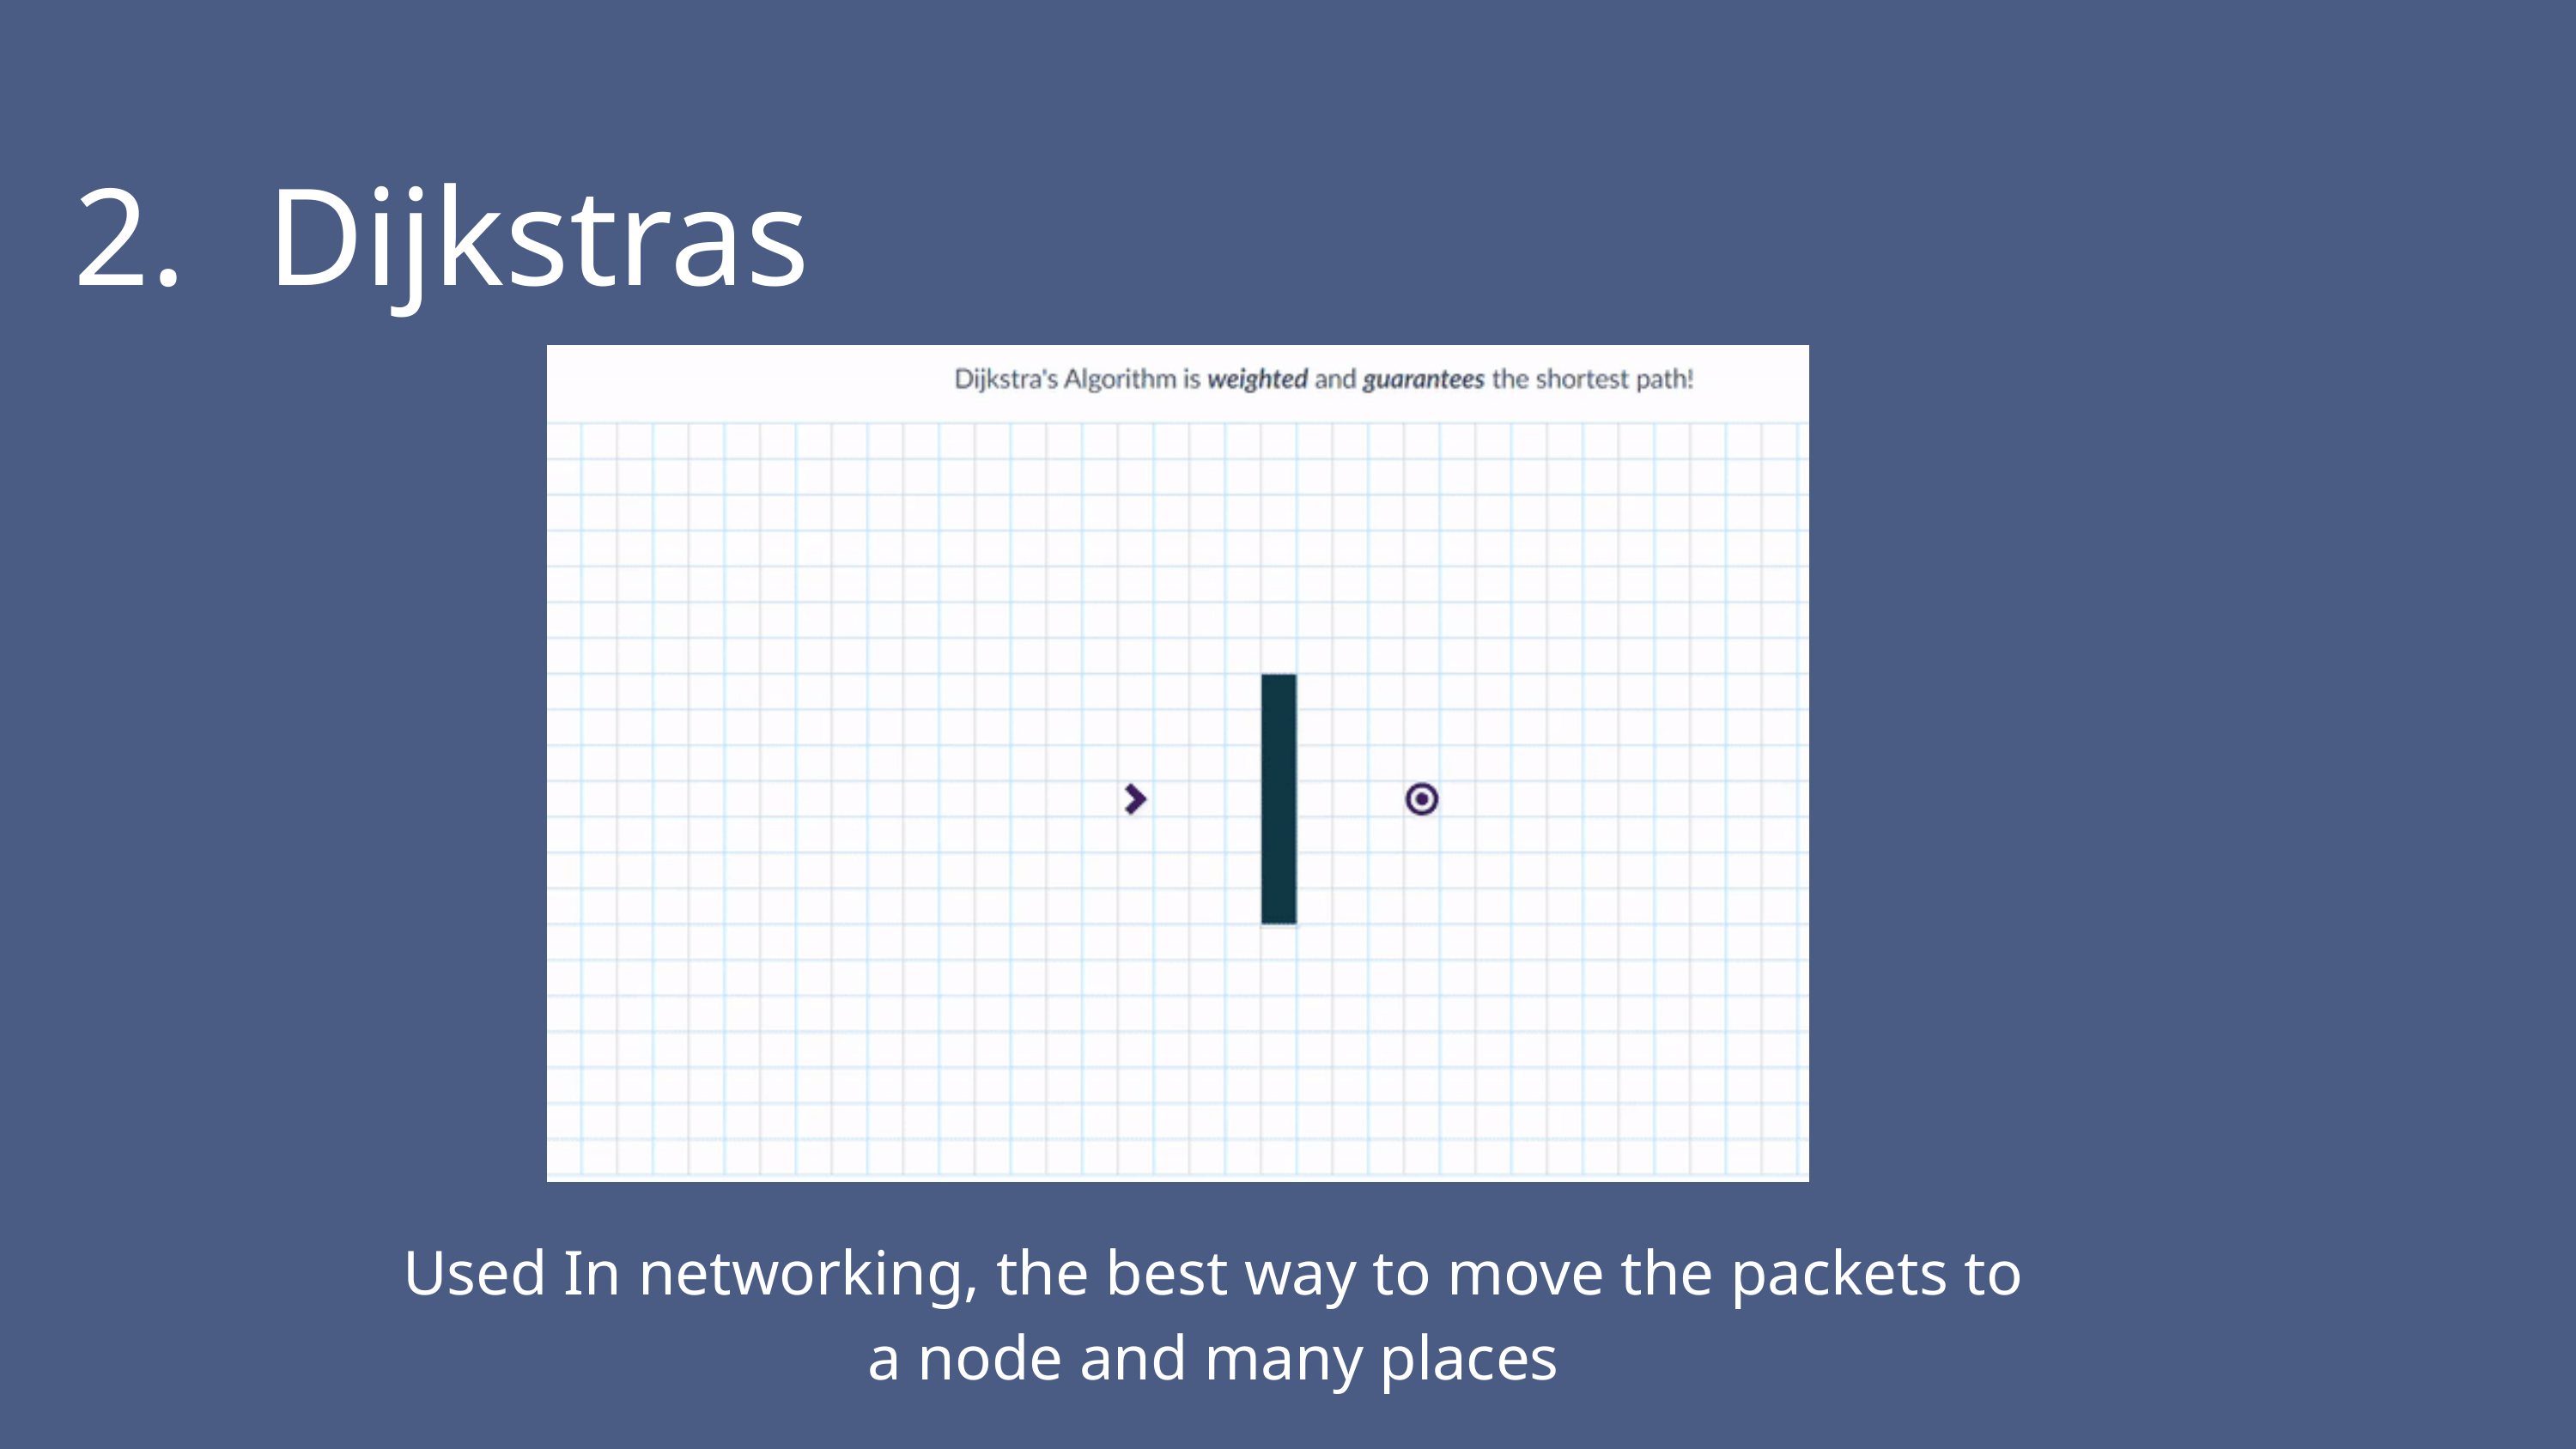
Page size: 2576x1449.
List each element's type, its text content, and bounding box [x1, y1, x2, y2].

text_box Used In networking, the best way to move the packets to a node and many places [388, 1222, 2040, 1392]
picture [547, 345, 1809, 1182]
text_box Dijkstras [73, 124, 913, 312]
